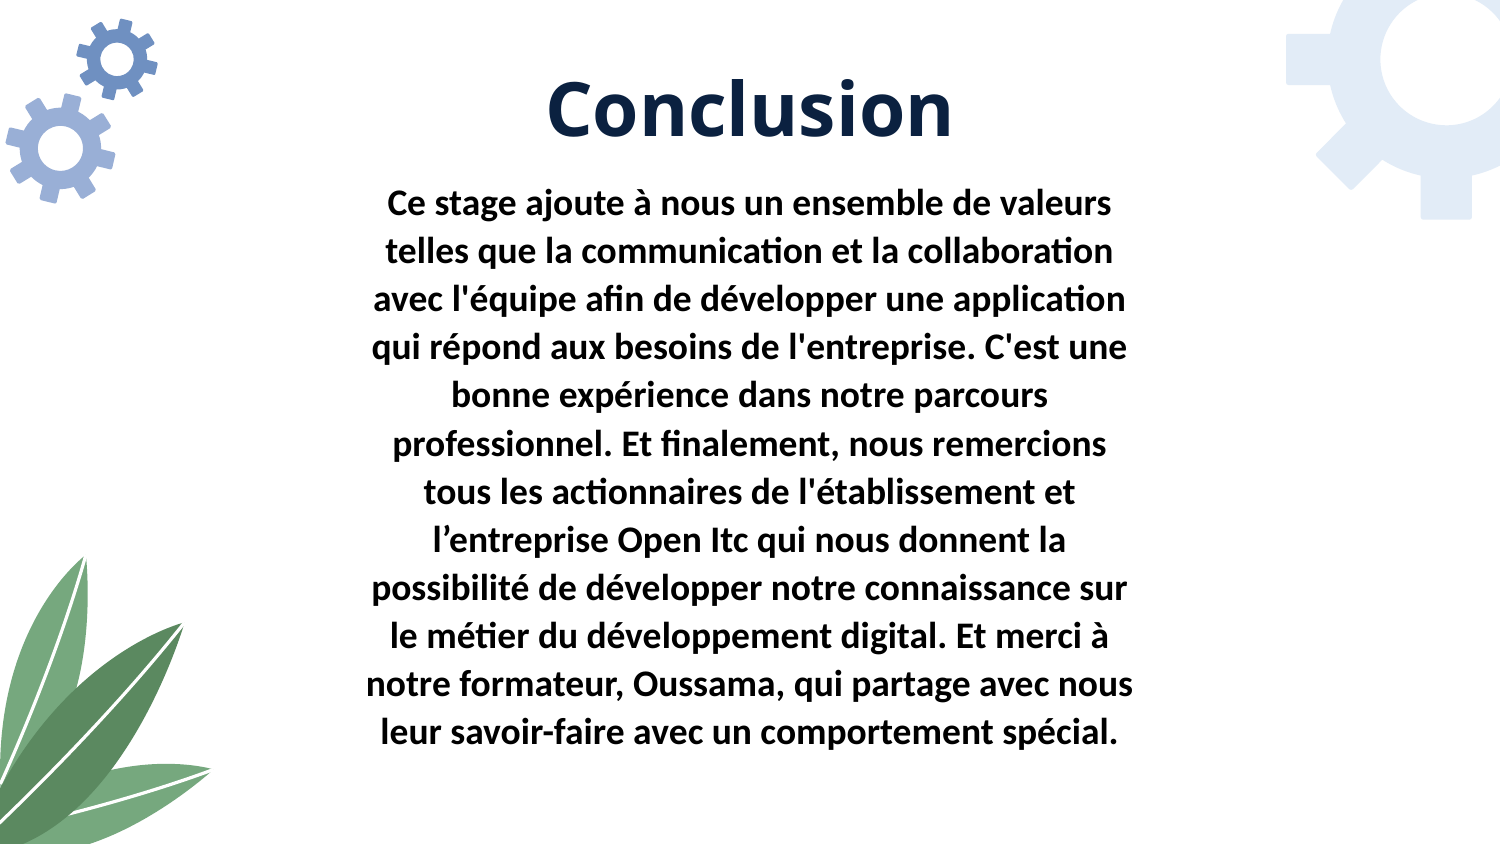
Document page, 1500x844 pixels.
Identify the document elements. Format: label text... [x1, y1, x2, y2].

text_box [0, 554, 215, 844]
text_box Ce stage ajoute à nous un ensemble de valeurs telles que la communication et la collaboration avec l'équipe afin de développer une application qui répond aux besoins de l'entreprise. C'est une bonne expérience dans notre parcours professionnel. Et finalement, nous remercions tous les actionnaires de l'établissement et l’entreprise Open Itc qui nous donnent la possibilité de développer notre connaissance sur le métier du développement digital. Et merci à notre formateur, Oussama, qui partage avec nous leur savoir-faire avec un comportement spécial. [340, 167, 1159, 760]
title Conclusion [250, 151, 1250, 242]
